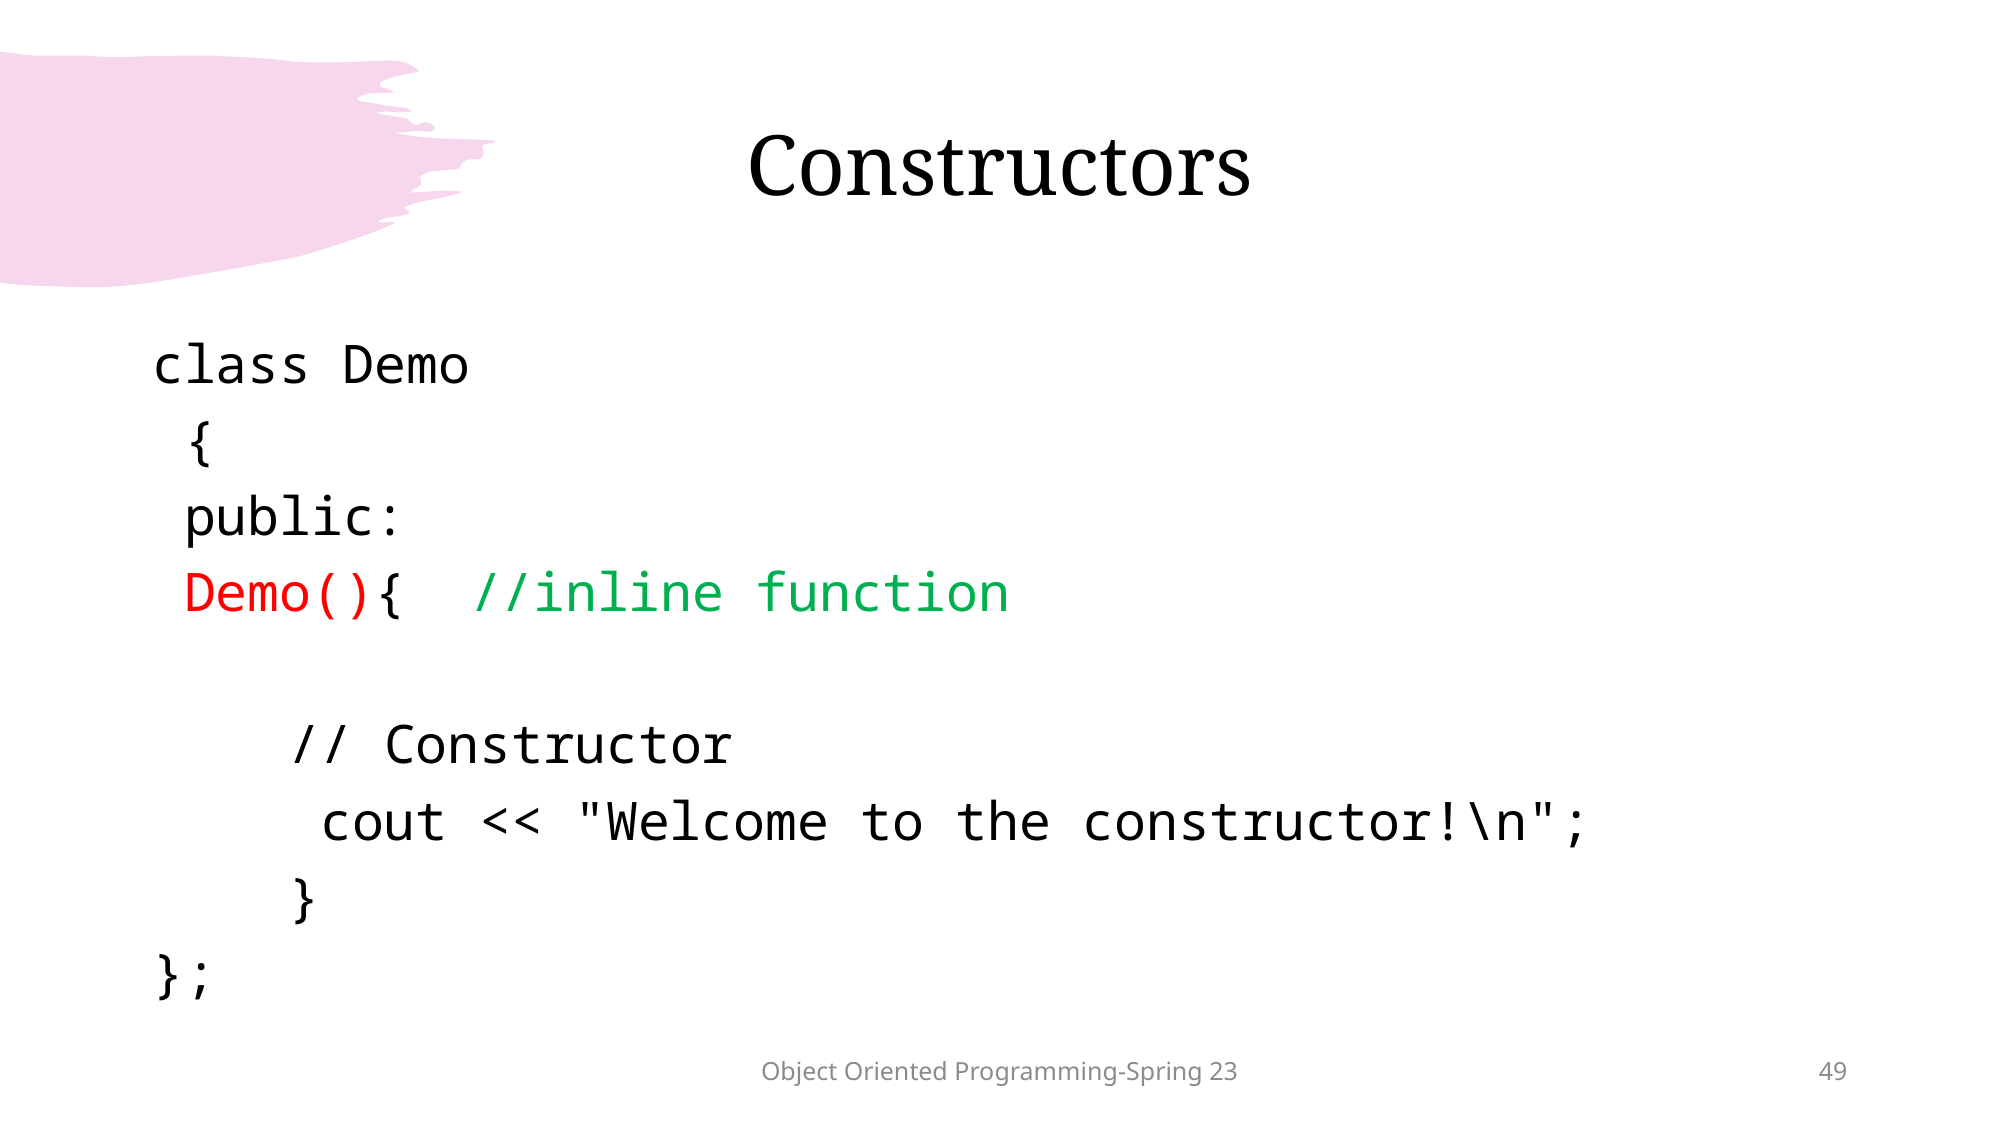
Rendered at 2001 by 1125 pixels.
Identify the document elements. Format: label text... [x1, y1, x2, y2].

slide_number 49 [1412, 1042, 1863, 1103]
title Constructors [137, 59, 1863, 278]
list class Demo { public: Demo(){ //inline function // Constructor cout << "Welcome to the constructor!\n"; } }; [137, 329, 1863, 1013]
footer Object Oriented Programming-Spring 23 [662, 1042, 1338, 1103]
